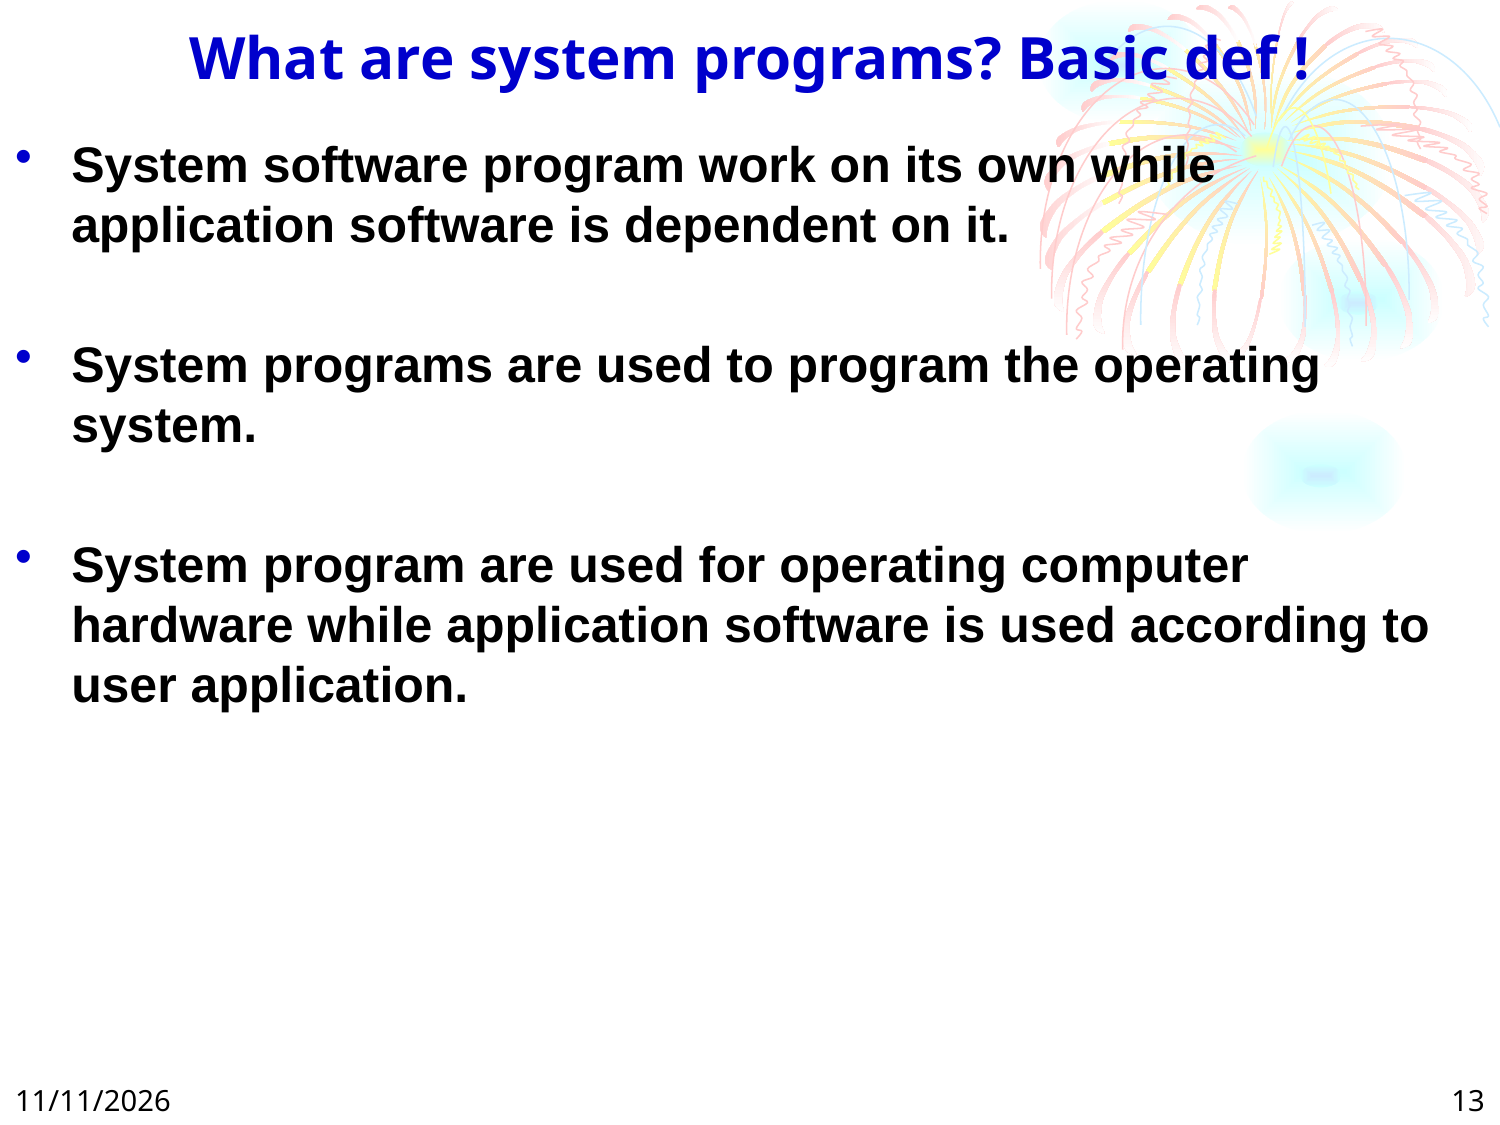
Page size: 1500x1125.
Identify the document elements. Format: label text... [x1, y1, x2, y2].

slide_number 13 [1187, 1074, 1500, 1125]
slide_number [0, 1074, 313, 1125]
title What are system programs? Basic def ! [0, 0, 1500, 113]
list System software program work on its own while application software is dependent on it. System programs are used to program the operating system. System program are used for operating computer hardware while application software is used according to user application. [0, 125, 1500, 1125]
